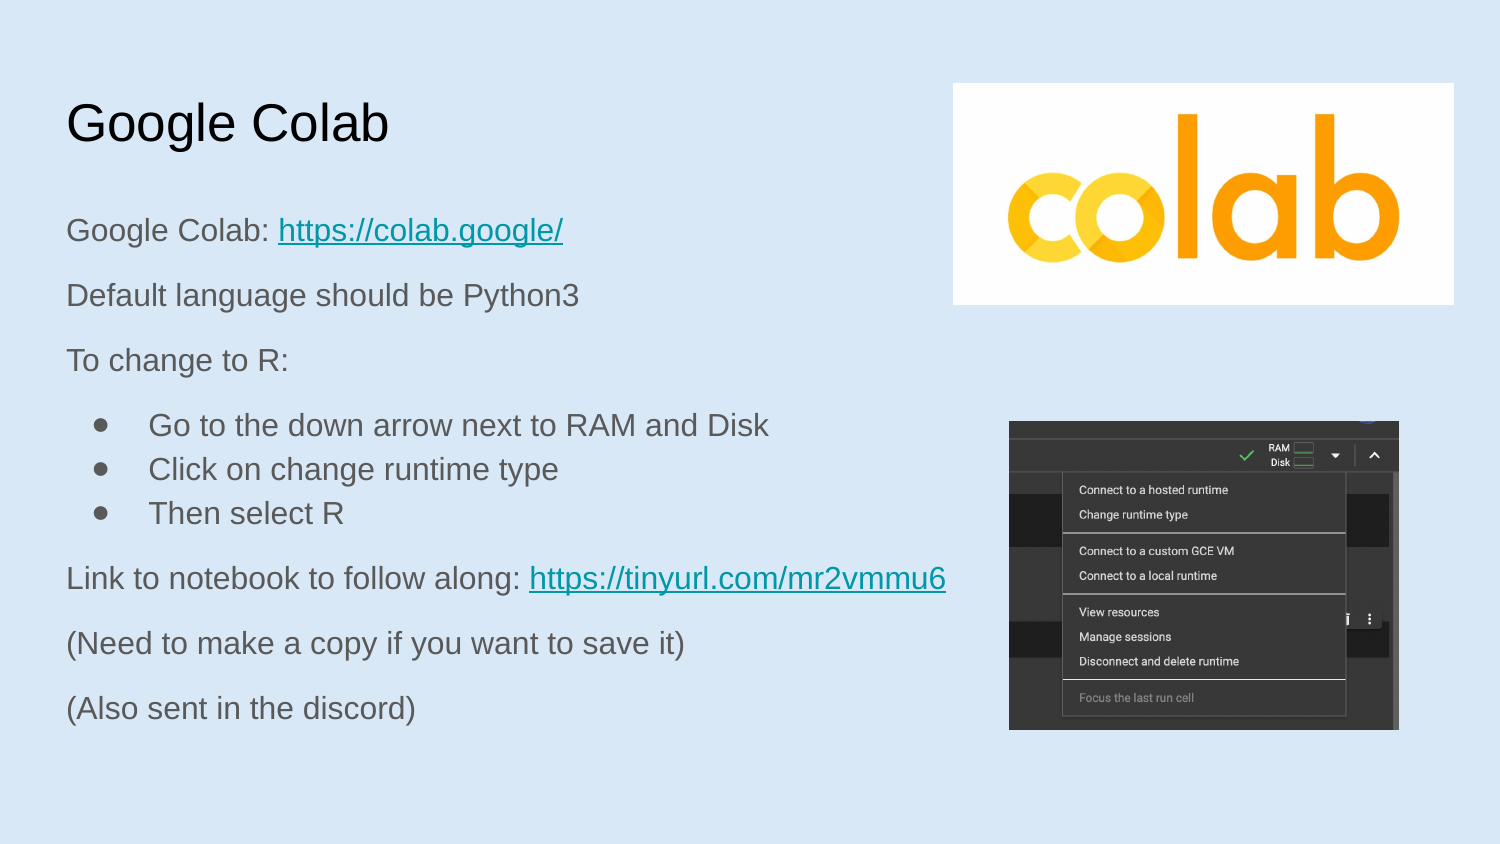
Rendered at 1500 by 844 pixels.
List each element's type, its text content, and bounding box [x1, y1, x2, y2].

title Google Colab [51, 72, 1449, 167]
list Google Colab: https://colab.google/ Default language should be Python3 To change to R: Go to the down arrow next to RAM and Disk Click on change runtime type Then select R Link to notebook to follow along: https://tinyurl.com/mr2vmmu6 (Need to make a copy if you want to save it) (Also sent in the discord) [51, 189, 997, 750]
picture [1008, 421, 1399, 730]
picture [953, 83, 1455, 305]
